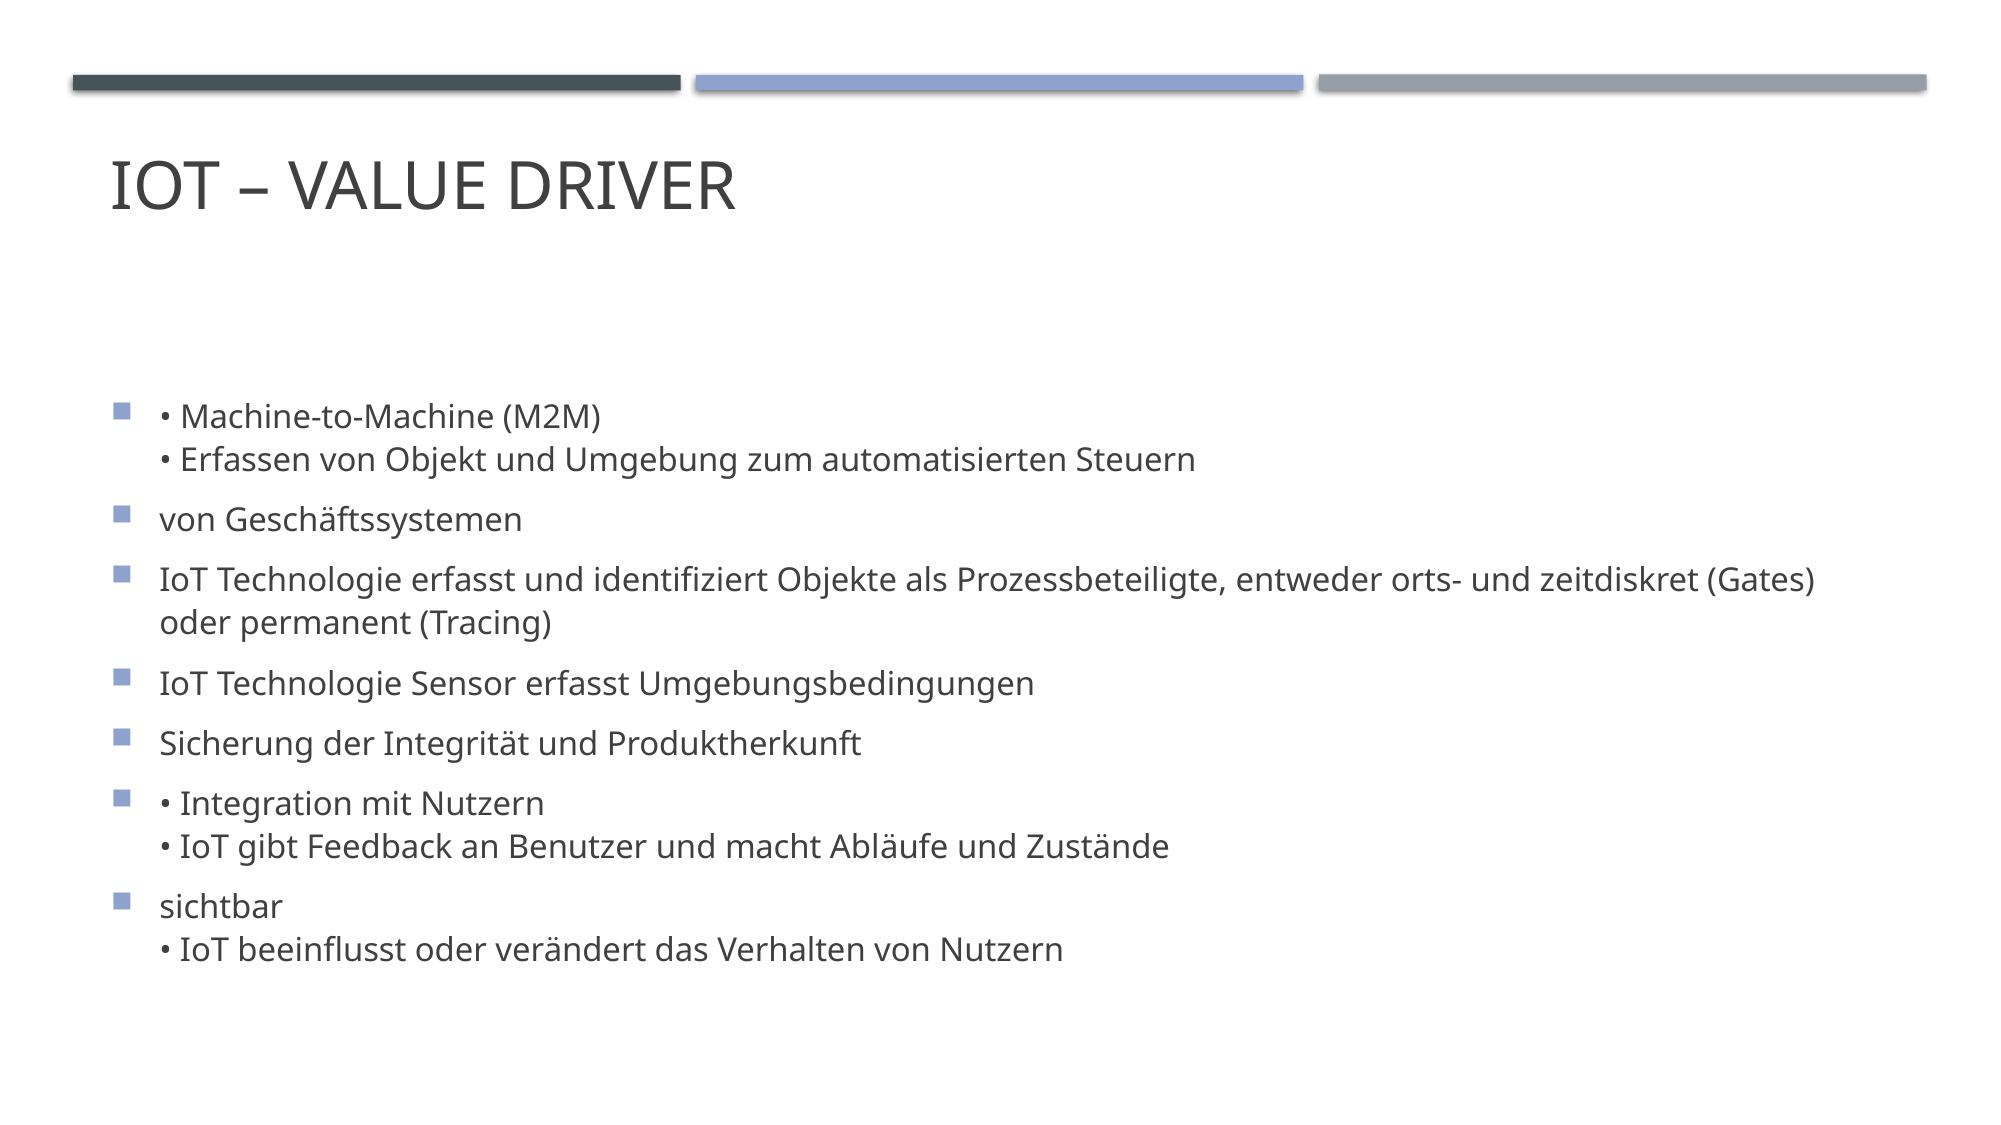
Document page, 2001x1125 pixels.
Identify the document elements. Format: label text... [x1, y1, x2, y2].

title IoT – Value Driver [95, 115, 1905, 311]
list • Machine-to-Machine (M2M) • Erfassen von Objekt und Umgebung zum automatisierten Steuern von Geschäftssystemen IoT Technologie erfasst und identifiziert Objekte als Prozessbeteiligte, entweder orts- und zeitdiskret (Gates) oder permanent (Tracing) IoT Technologie Sensor erfasst Umgebungsbedingungen Sicherung der Integrität und Produktherkunft • Integration mit Nutzern • IoT gibt Feedback an Benutzer und macht Abläufe und Zustände sichtbar • IoT beeinflusst oder verändert das Verhalten von Nutzern [95, 383, 1905, 981]
